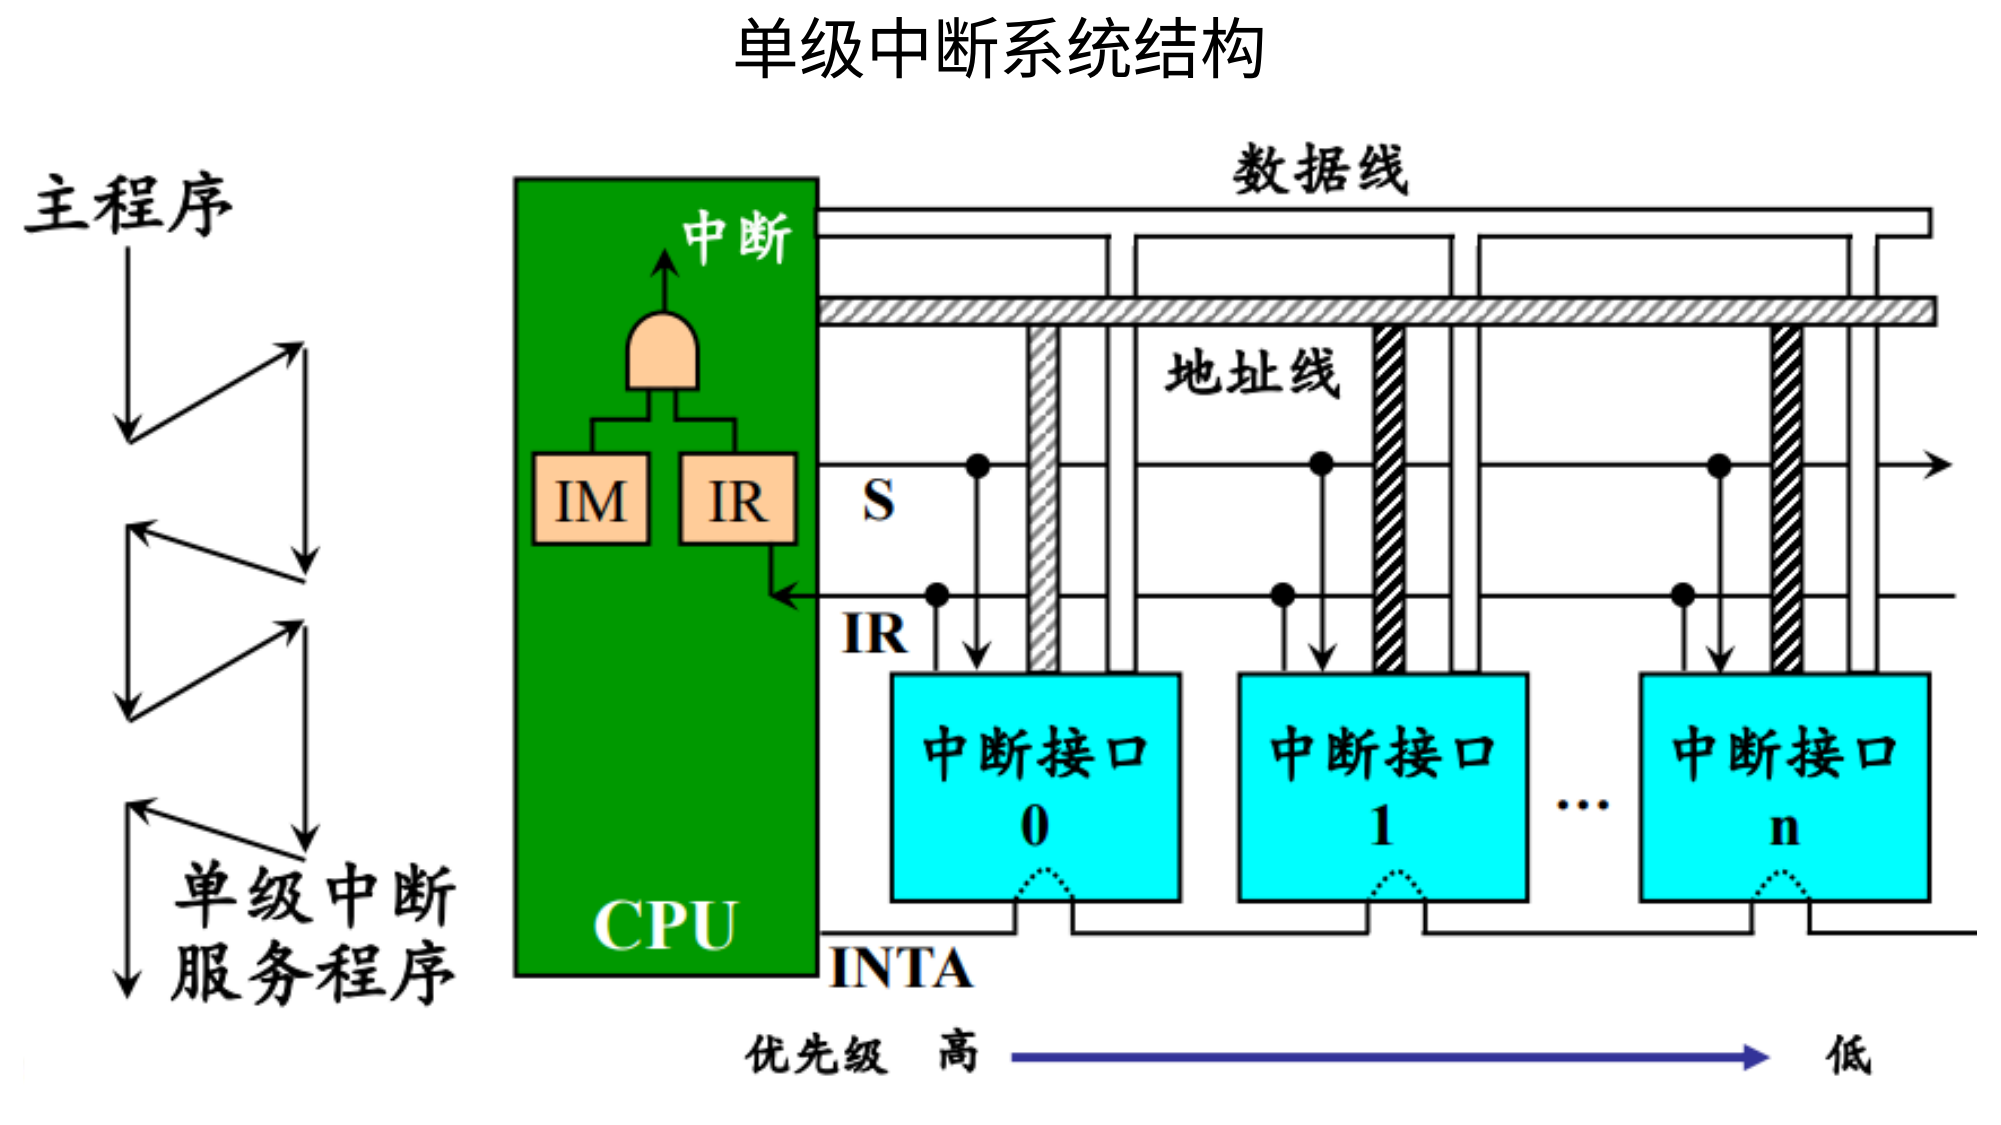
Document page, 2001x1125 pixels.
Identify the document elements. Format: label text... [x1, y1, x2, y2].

text_box 单级中断系统结构 [362, 0, 1637, 95]
picture [22, 130, 1977, 1085]
